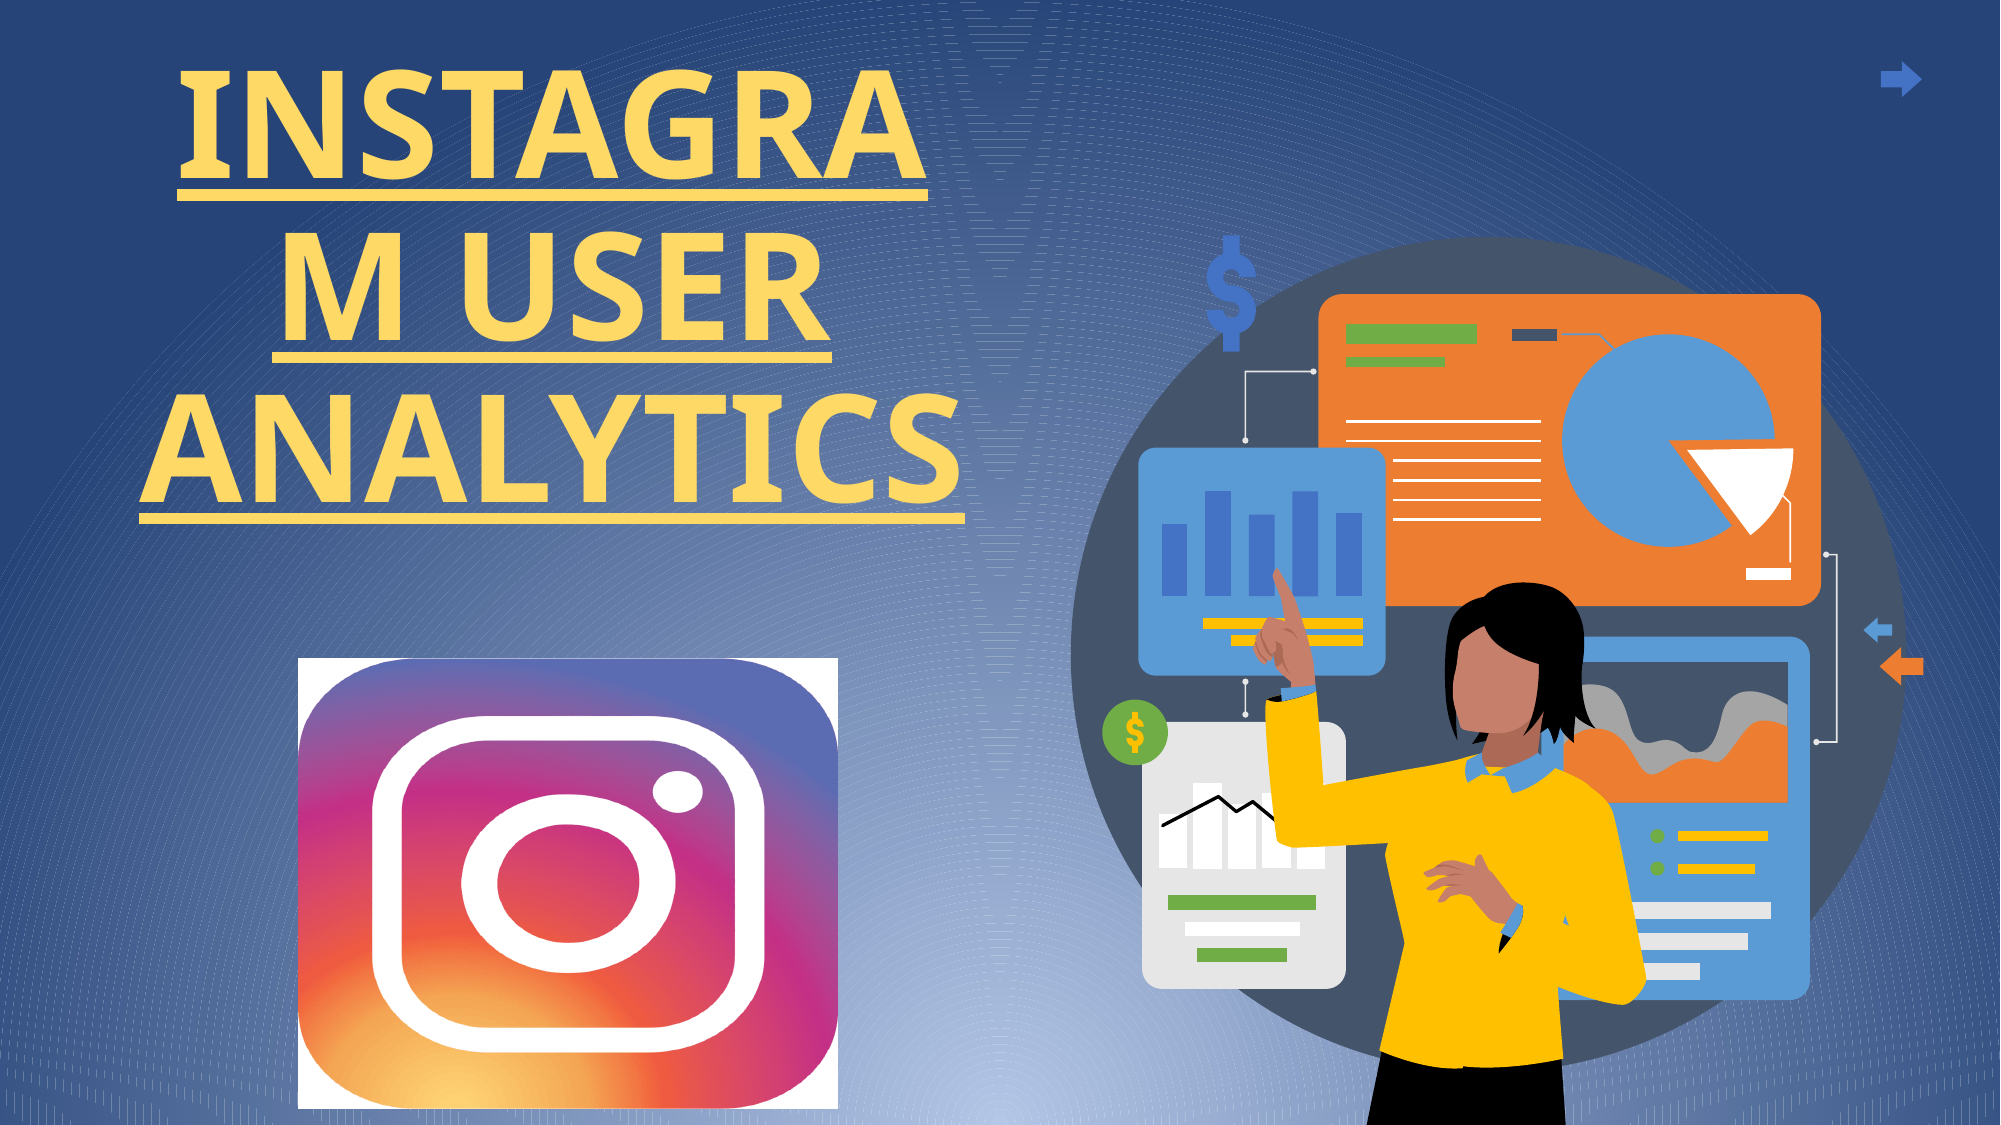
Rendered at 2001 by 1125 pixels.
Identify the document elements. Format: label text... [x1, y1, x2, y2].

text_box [1070, 235, 1924, 1125]
picture [298, 658, 838, 1109]
text_box [1880, 61, 1923, 98]
title INSTAGRAM USER ANALYTICS [105, 32, 1000, 555]
